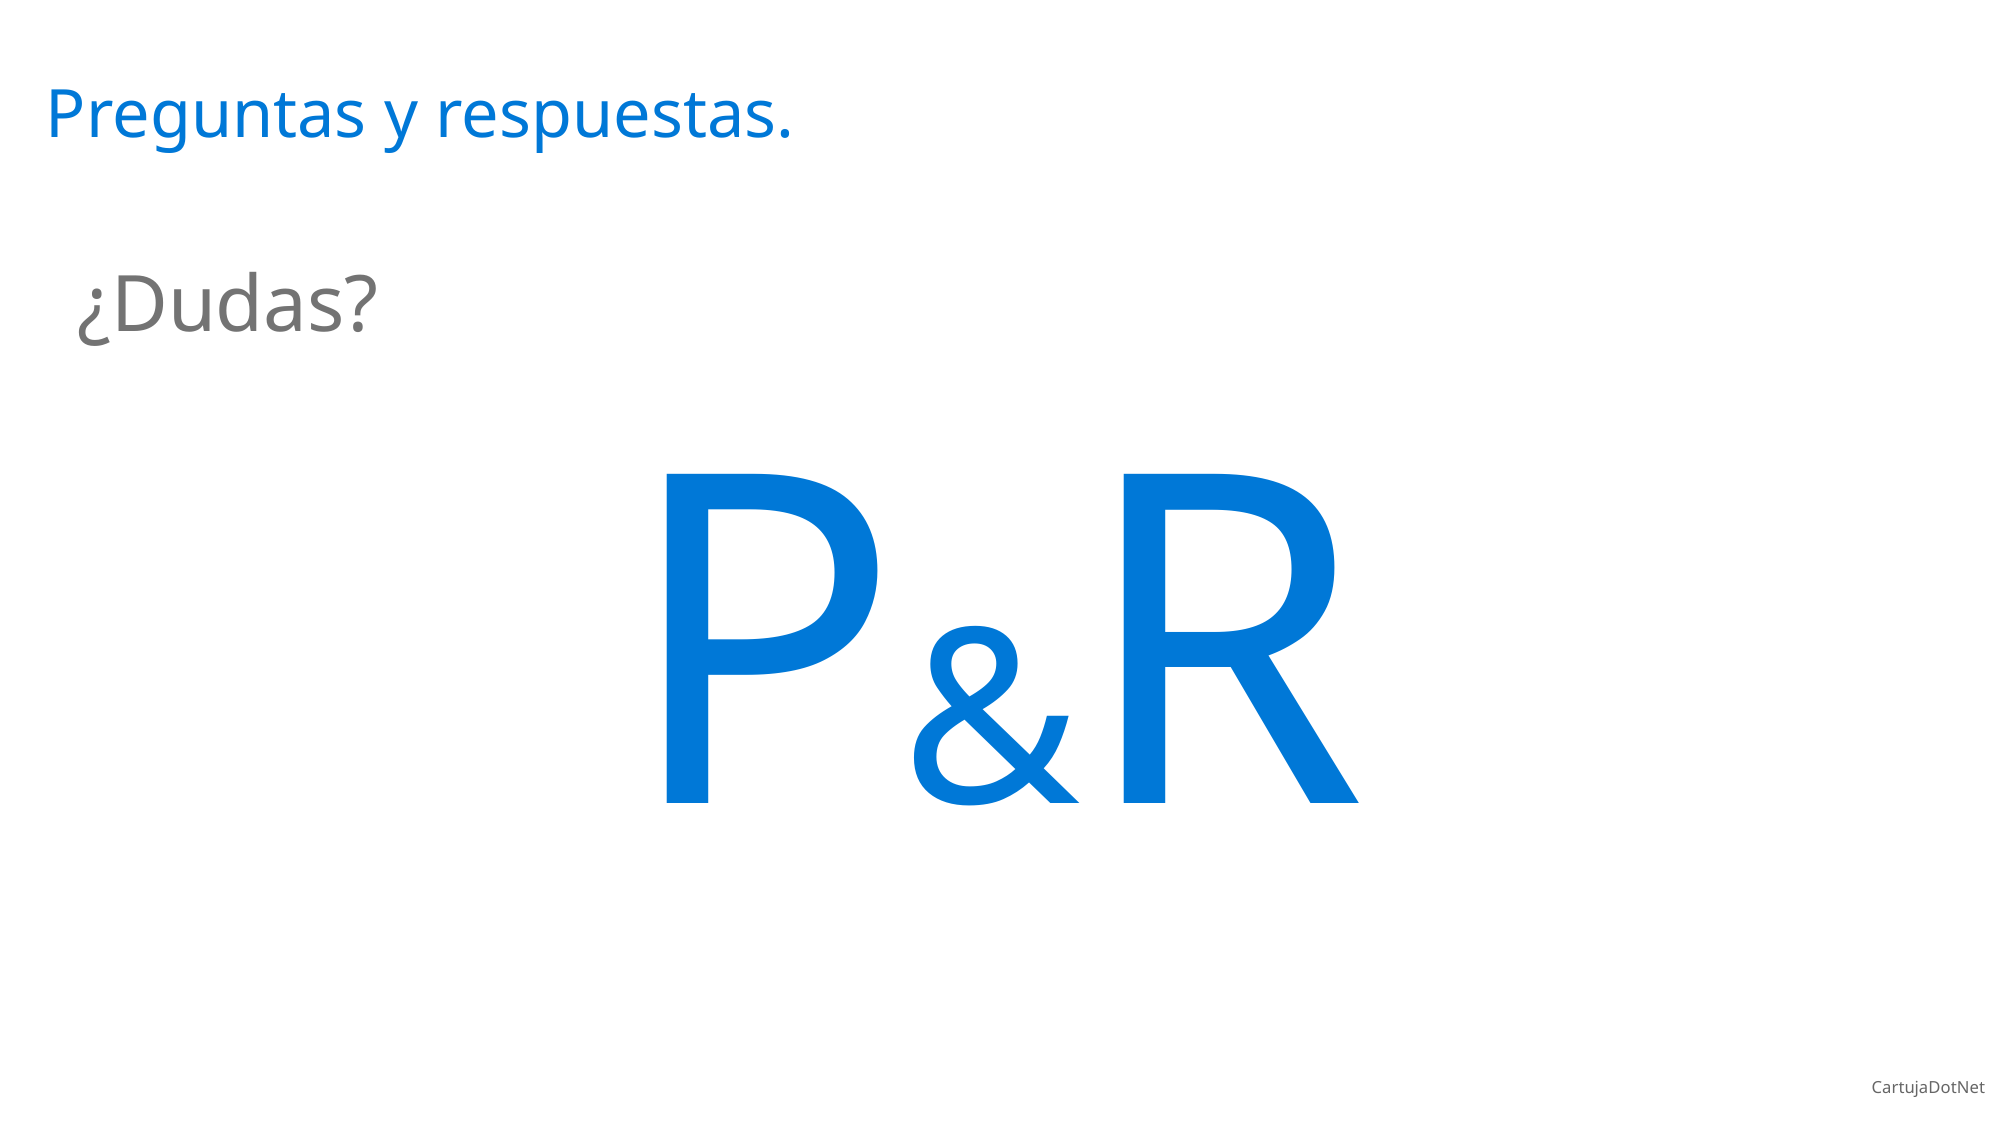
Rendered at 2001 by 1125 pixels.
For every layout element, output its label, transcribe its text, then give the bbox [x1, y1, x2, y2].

text_box P&R [70, 342, 1918, 846]
text_box Preguntas y respuestas. [45, 66, 1938, 151]
list ¿Dudas? [55, 235, 1935, 374]
